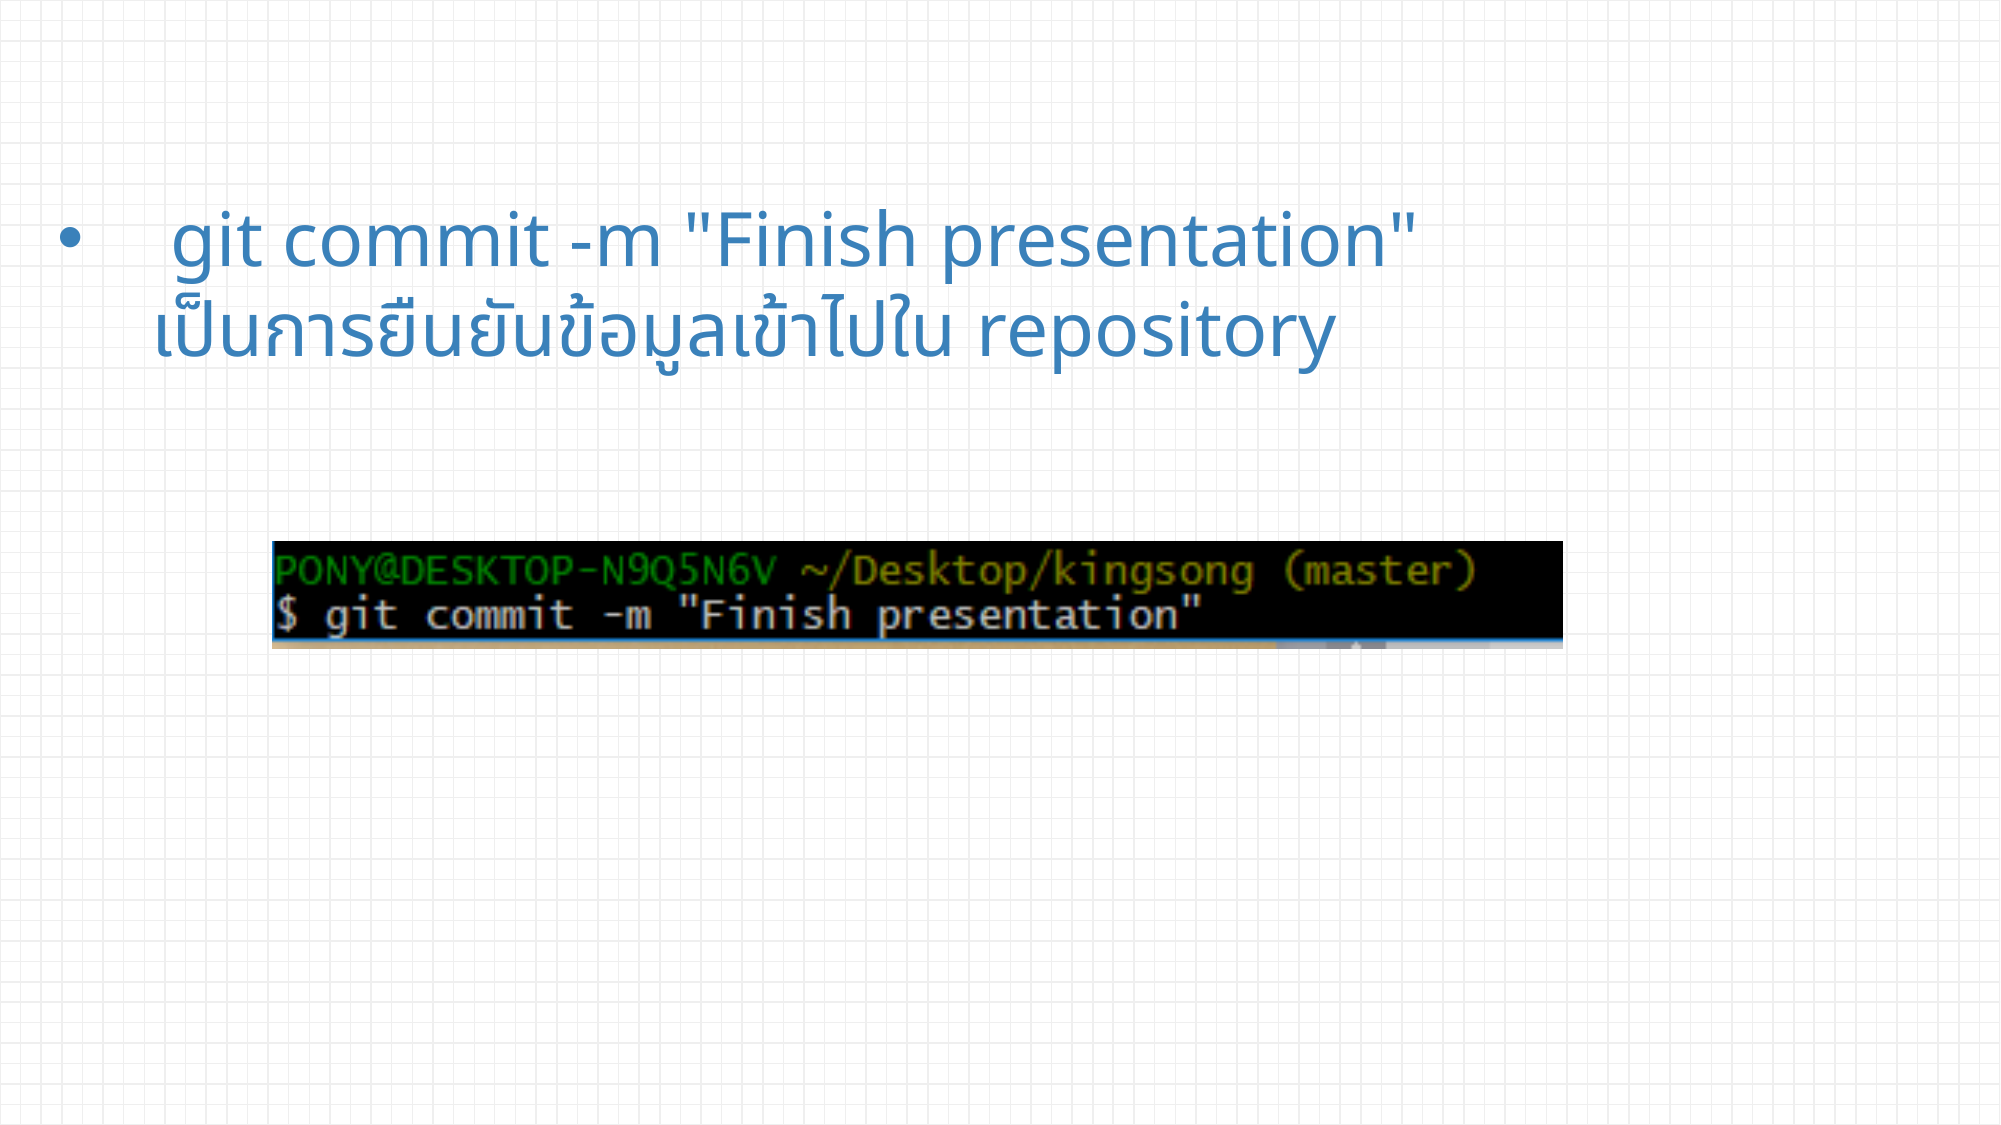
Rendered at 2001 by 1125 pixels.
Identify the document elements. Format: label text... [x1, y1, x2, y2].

text_box git commit -m "Finish presentation" เป็นการยืนยันข้อมูลเข้าไปใน repository [42, 183, 1454, 379]
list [272, 541, 1563, 649]
